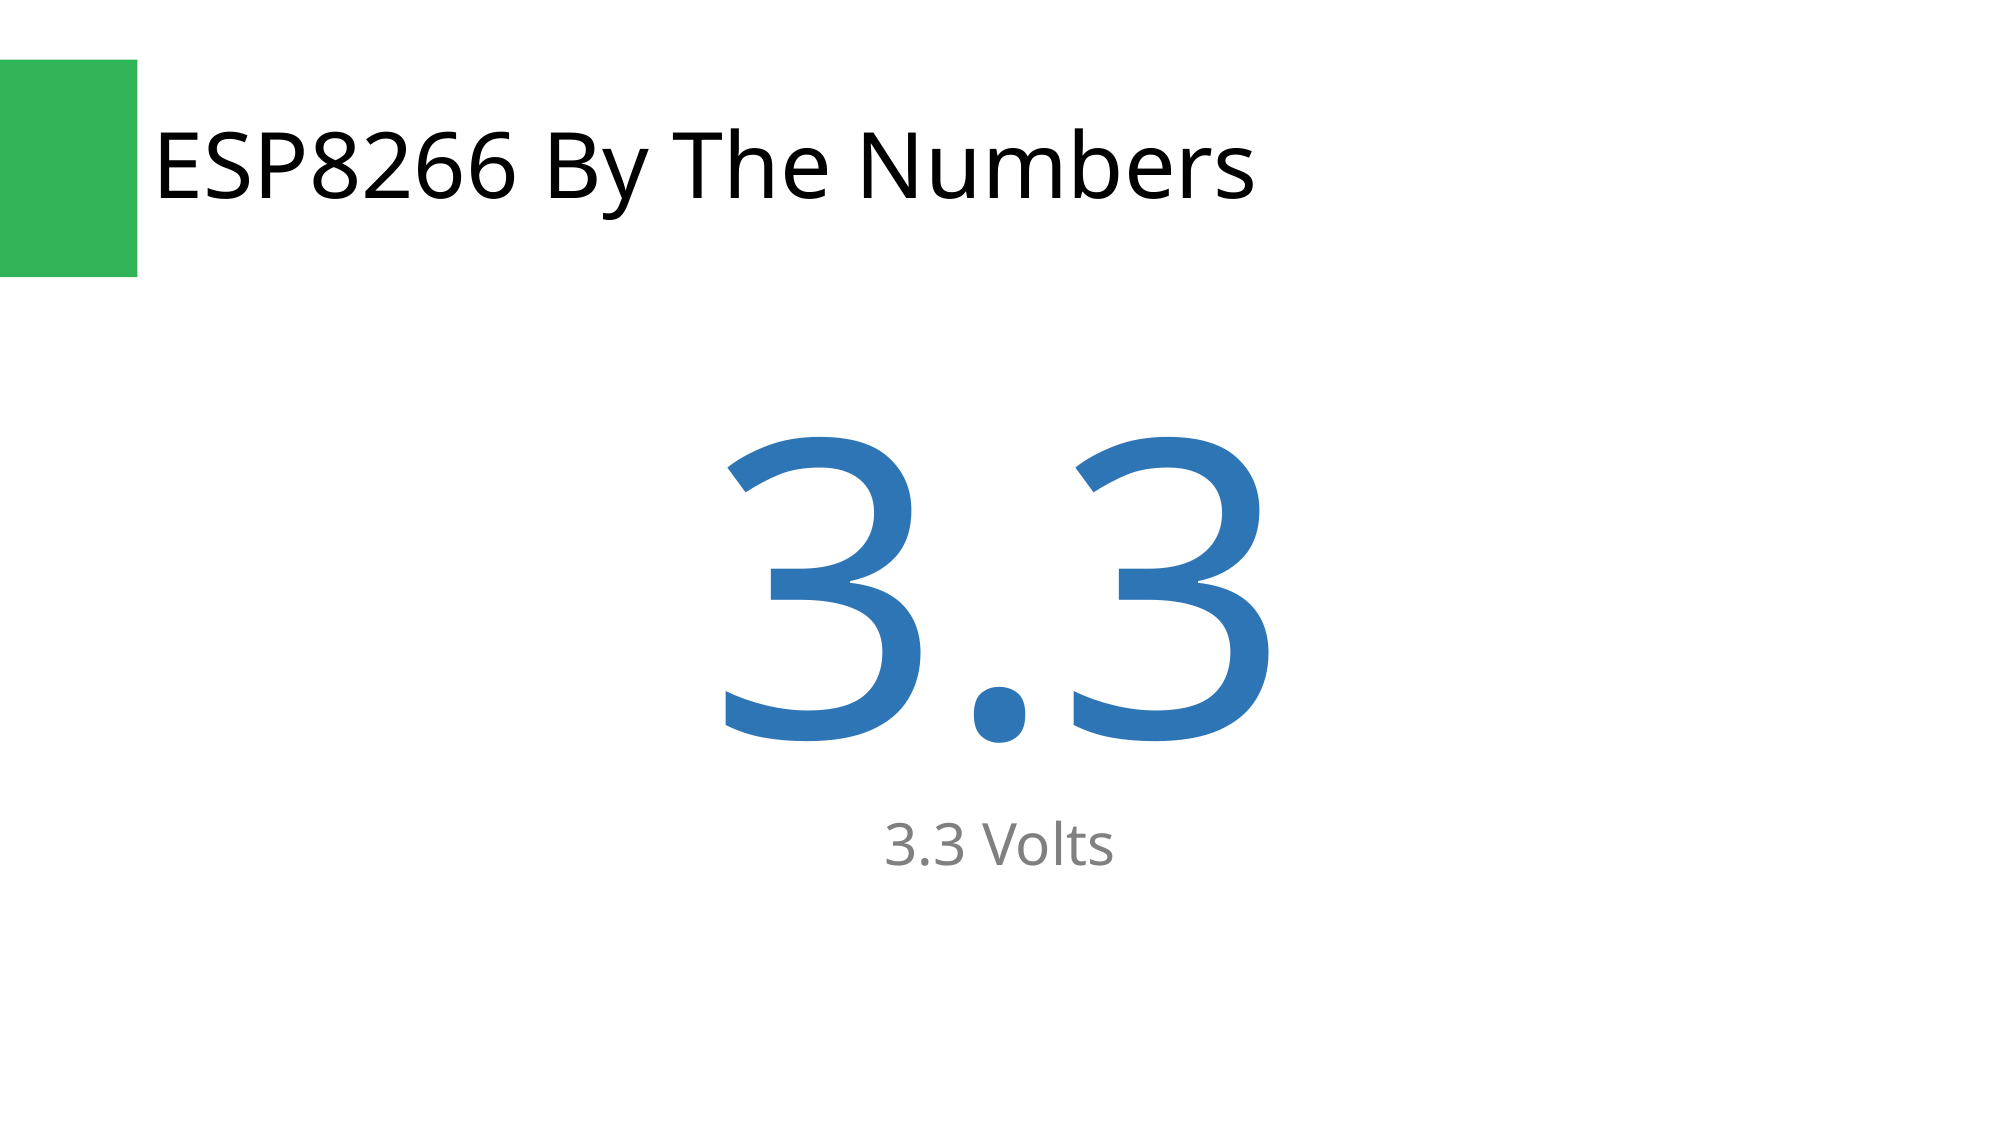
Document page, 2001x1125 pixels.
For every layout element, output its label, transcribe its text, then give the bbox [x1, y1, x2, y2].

list 3.3 Volts [137, 828, 1863, 1014]
title ESP8266 By The Numbers [137, 59, 1863, 278]
text_box 3.3 [137, 315, 1863, 828]
